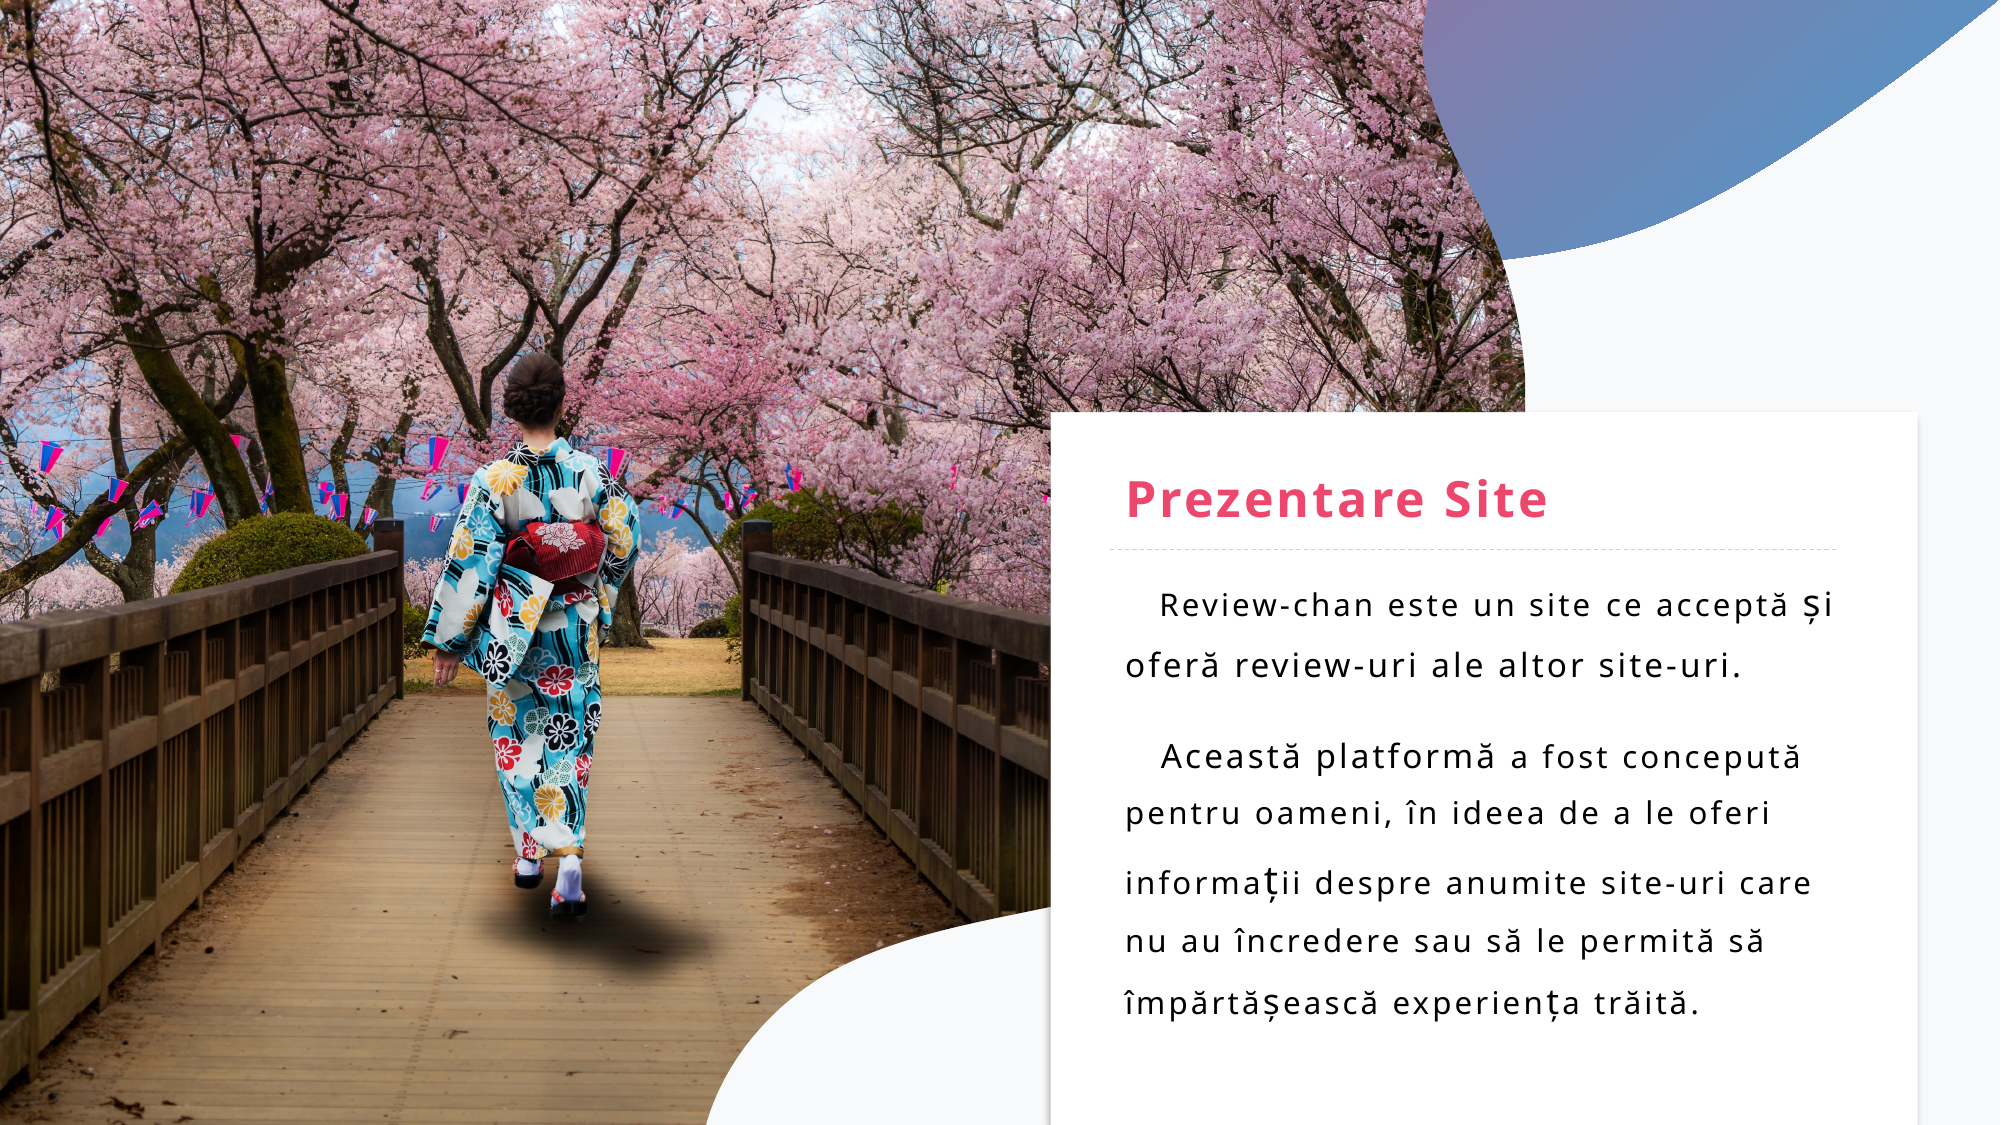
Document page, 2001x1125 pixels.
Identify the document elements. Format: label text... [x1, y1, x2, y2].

picture [0, 0, 1526, 1125]
title Prezentare Site [1526, 453, 1859, 550]
list Review-chan este un site ce acceptă și oferă review-uri ale altor site-uri. Această platformă a fost concepută pentru oameni, în ideea de a le oferi informații despre anumite site-uri care nu au încredere sau să le permită să împărtășească experiența trăită. [1526, 550, 1859, 1043]
